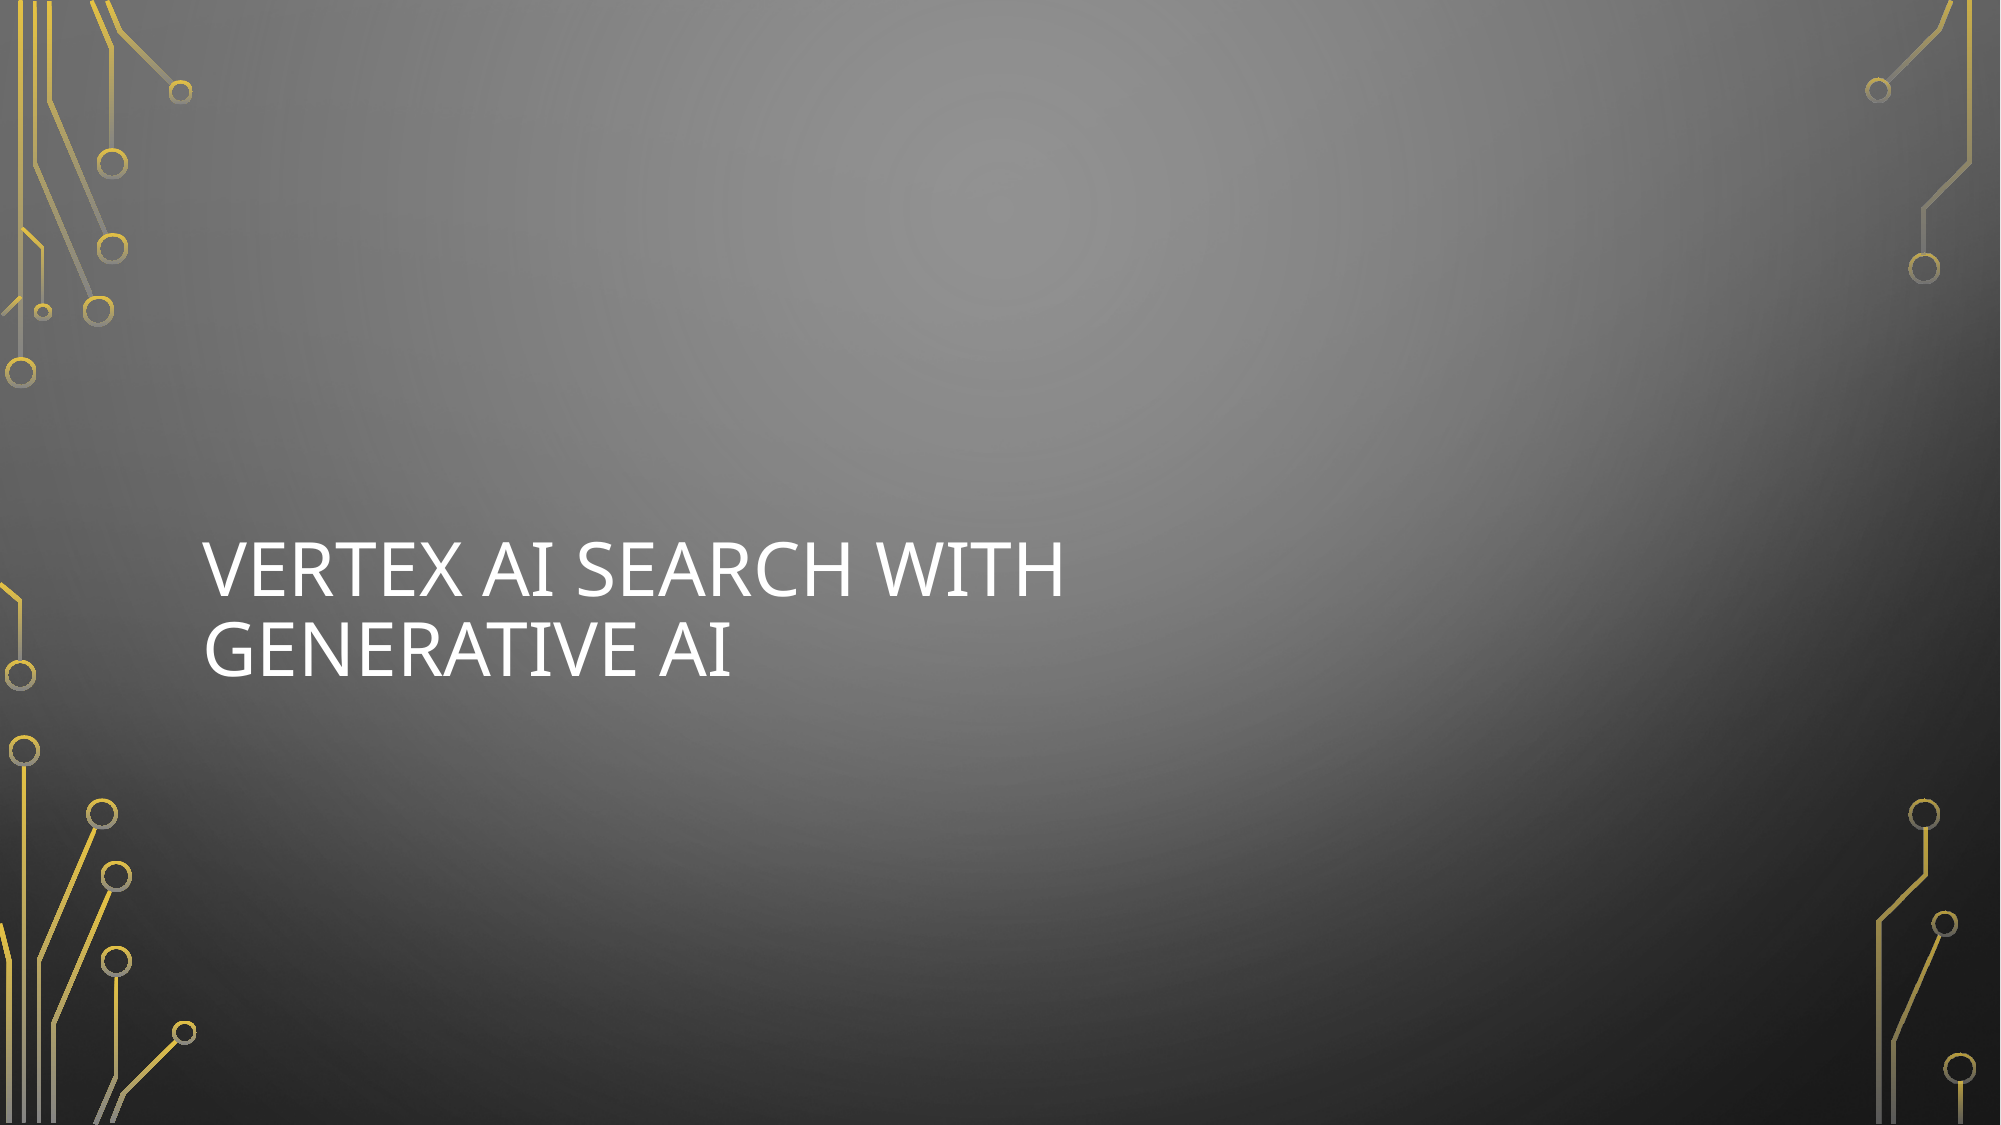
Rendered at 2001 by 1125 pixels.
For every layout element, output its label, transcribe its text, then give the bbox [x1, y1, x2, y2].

title Vertex ai Search with Generative Ai [187, 232, 1813, 701]
